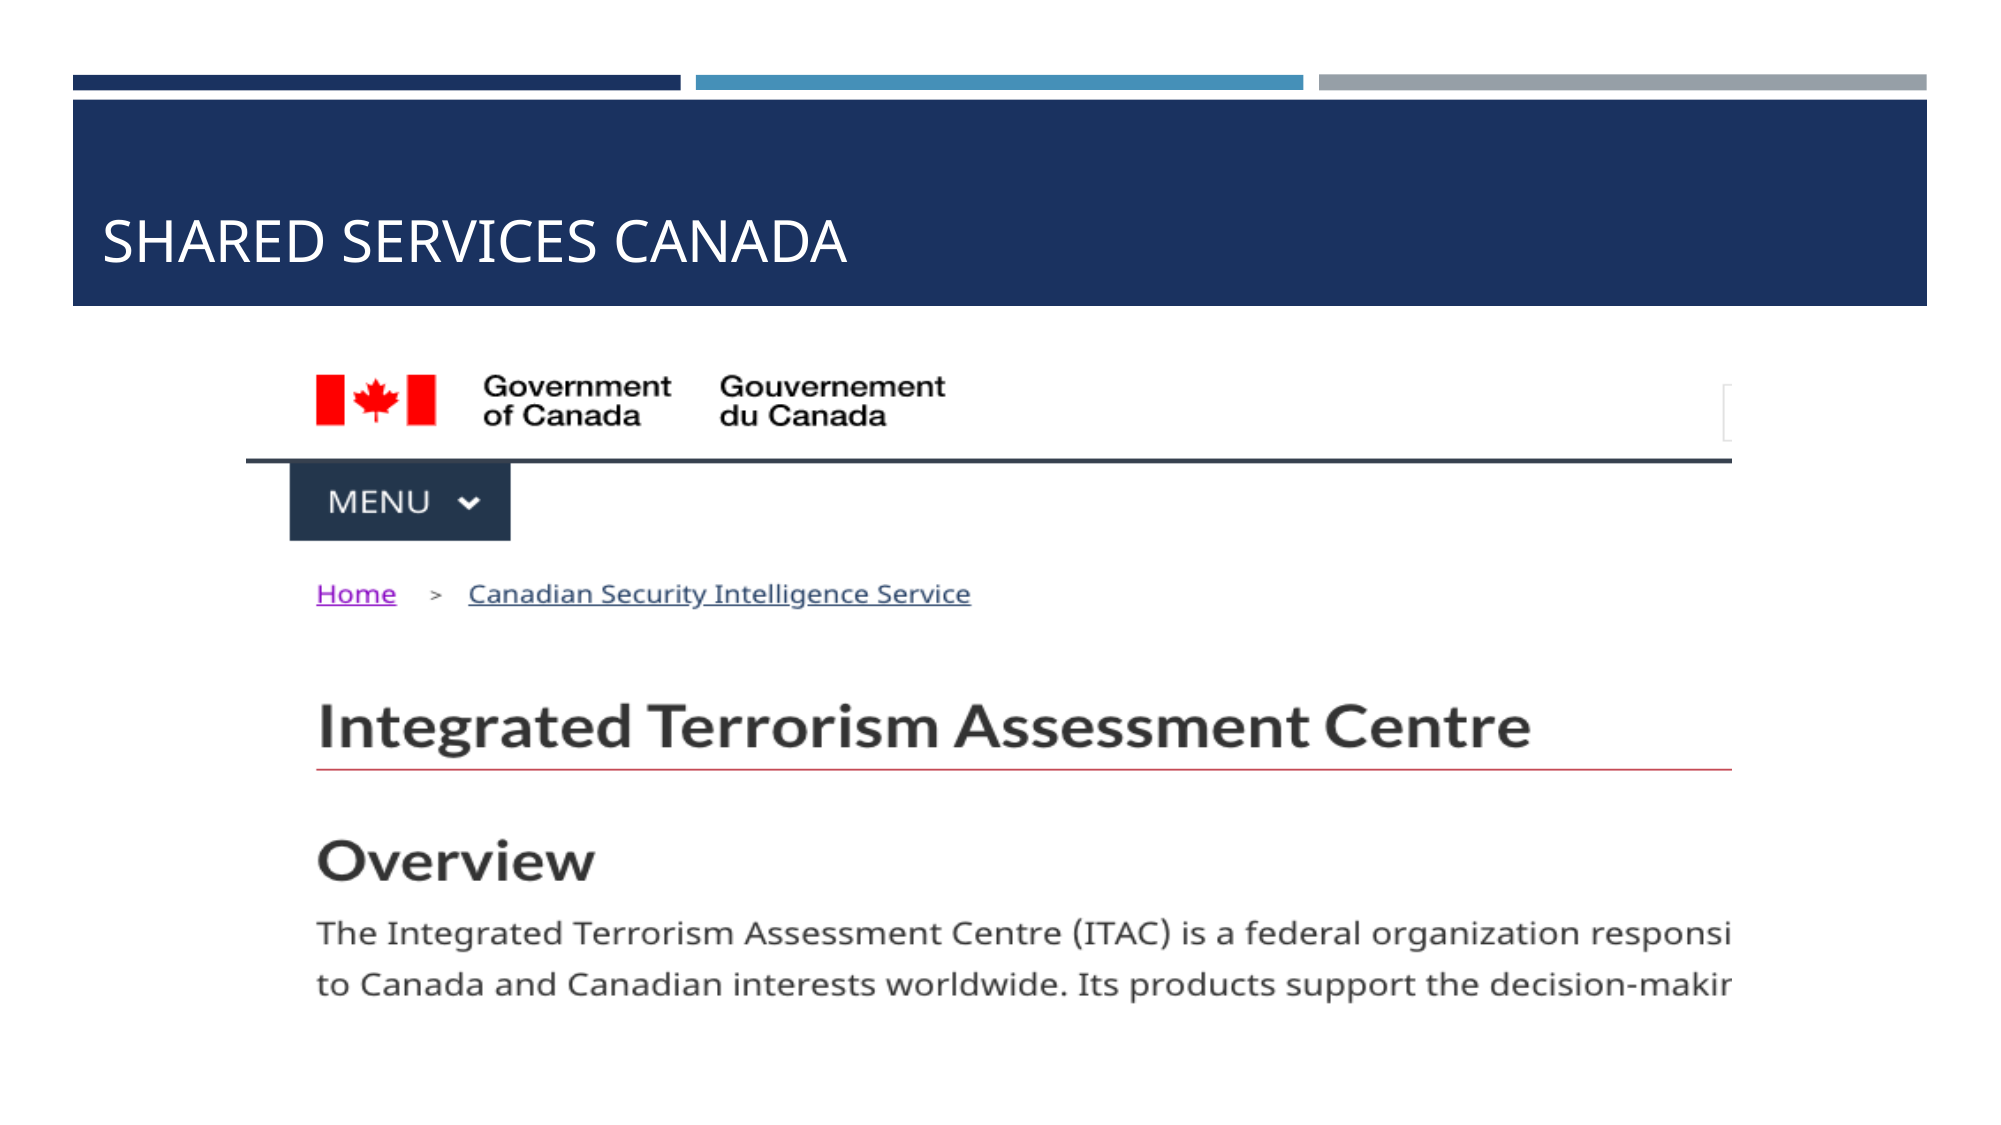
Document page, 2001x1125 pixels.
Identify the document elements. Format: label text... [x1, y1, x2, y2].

title Shared Services Canada [94, 119, 1906, 283]
picture [246, 312, 1732, 1047]
